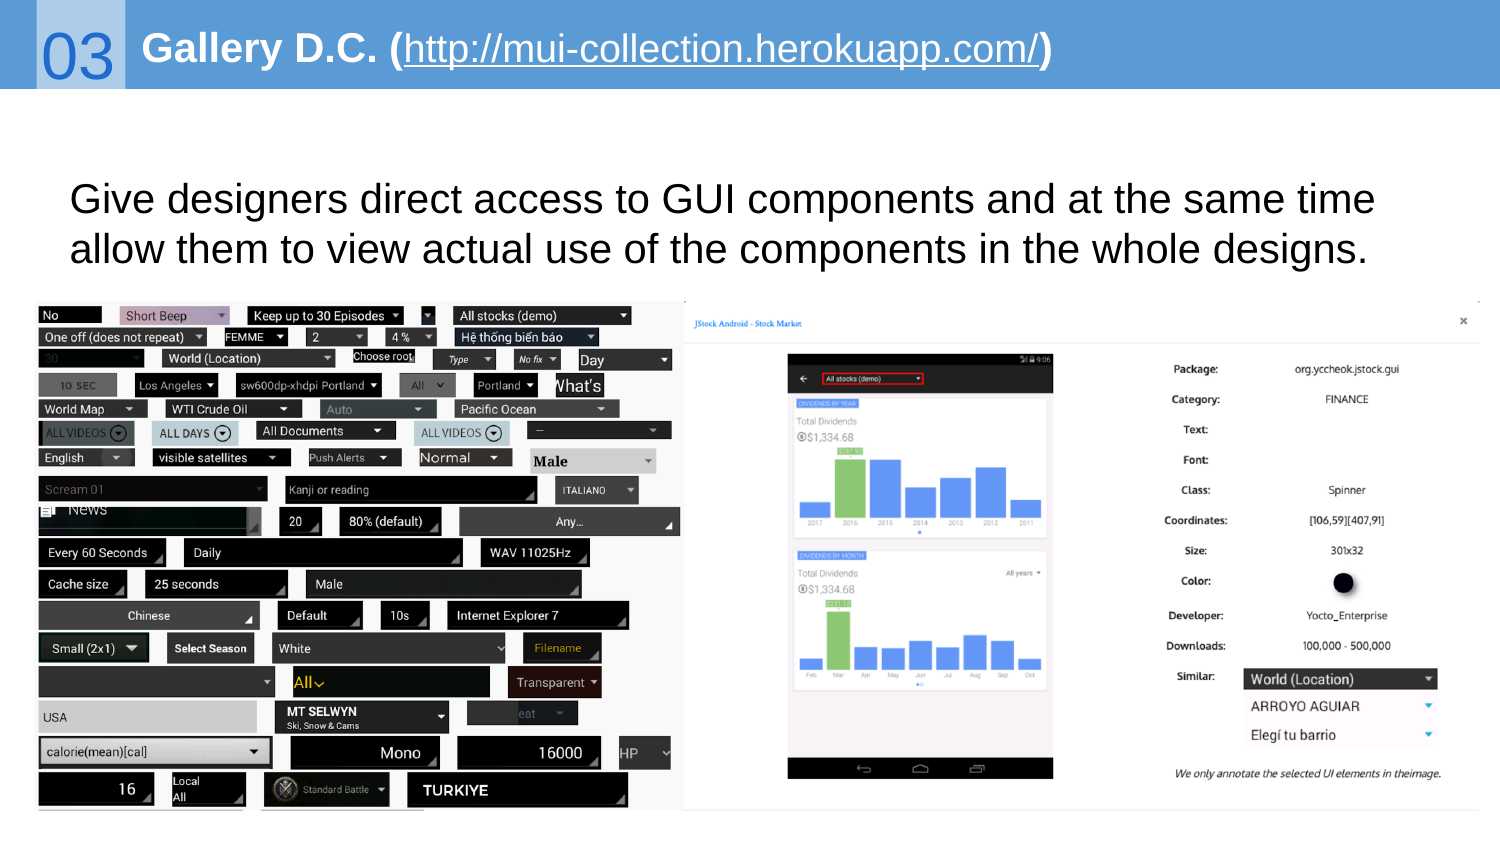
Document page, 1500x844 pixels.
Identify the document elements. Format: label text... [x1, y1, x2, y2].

picture [34, 300, 1480, 811]
title 03 [36, 0, 126, 89]
text_box Give designers direct access to GUI components and at the same time allow them to view actual use of the components in the whole designs. [69, 167, 1445, 299]
text_box Gallery D.C. (http://mui-collection.herokuapp.com/) [126, 0, 1500, 89]
